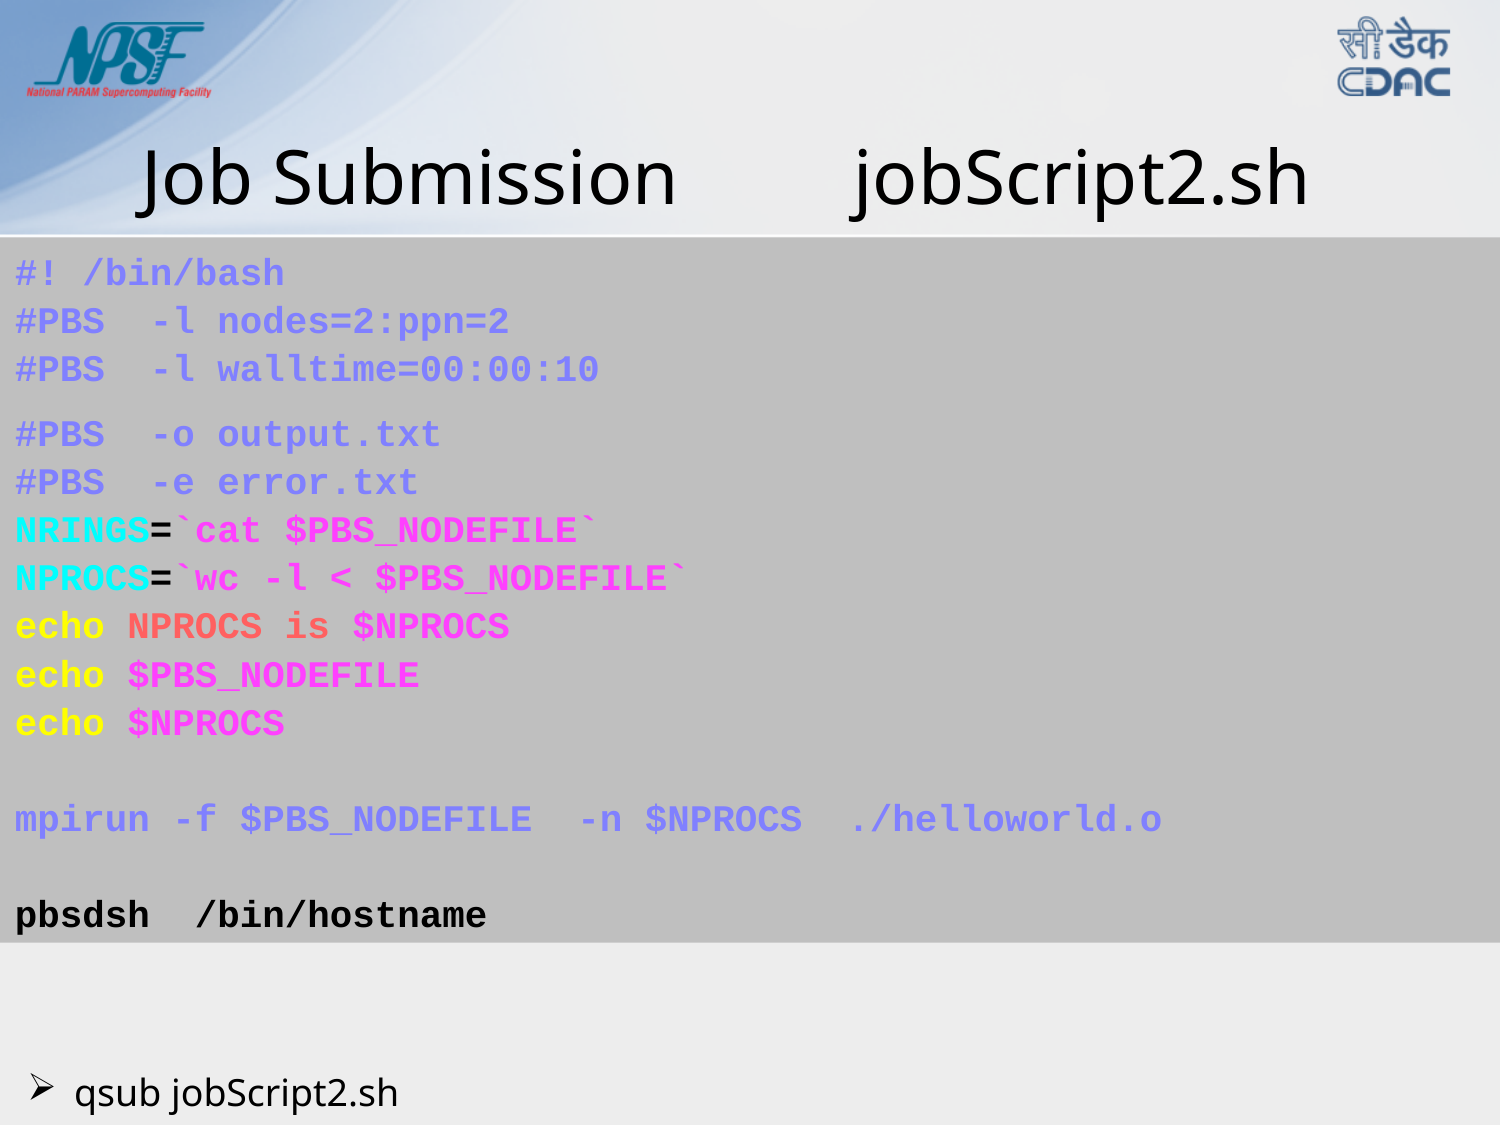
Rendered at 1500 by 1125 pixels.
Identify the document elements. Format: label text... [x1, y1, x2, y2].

picture [0, 943, 1500, 1125]
text_box Job Submission jobScript2.sh [0, 112, 1419, 237]
text_box qsub jobScript2.sh [12, 1061, 1500, 1122]
text_box #! /bin/bash #PBS -l nodes=2:ppn=2 #PBS -l walltime=00:00:10 #PBS -o output.txt #PBS -e error.txt NRINGS=`cat $PBS_NODEFILE` NPROCS=`wc -l < $PBS_NODEFILE` echo NPROCS is $NPROCS echo $PBS_NODEFILE echo $NPROCS mpirun -f $PBS_NODEFILE -n $NPROCS ./helloworld.o pbsdsh /bin/hostname [0, 237, 1500, 943]
picture [0, 12, 1500, 237]
